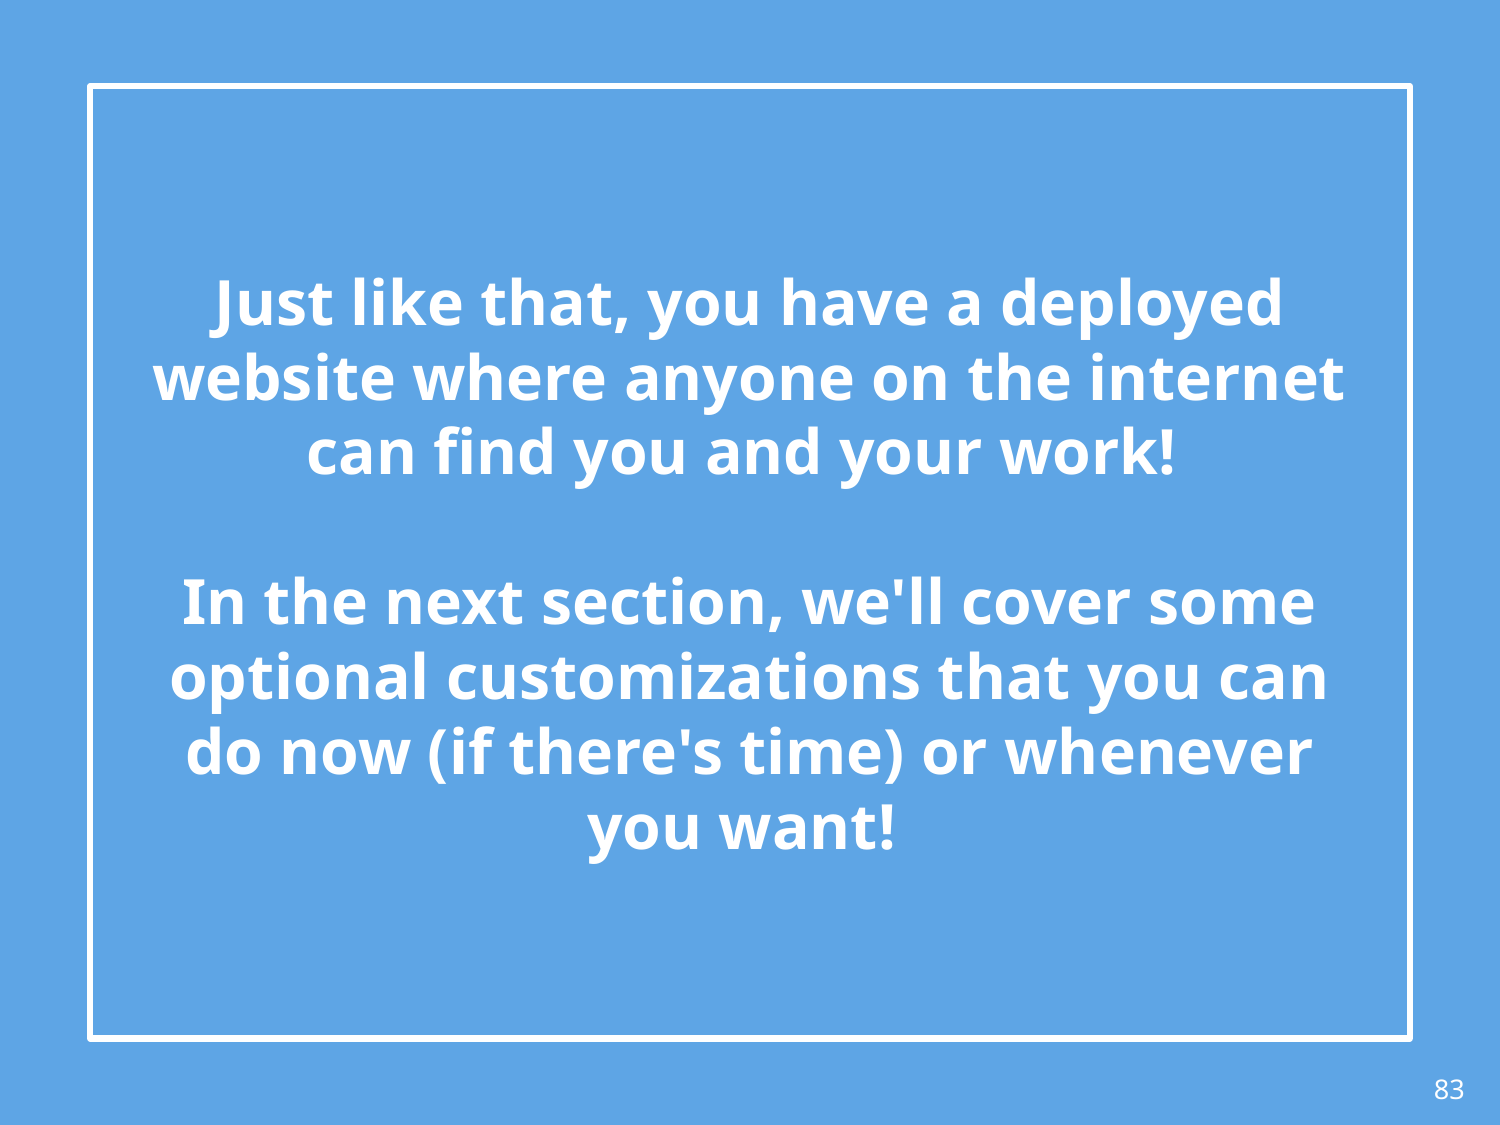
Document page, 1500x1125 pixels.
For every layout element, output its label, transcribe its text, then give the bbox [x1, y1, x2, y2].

slide_number ‹#› [1389, 1057, 1480, 1125]
text_box [90, 86, 1410, 1039]
